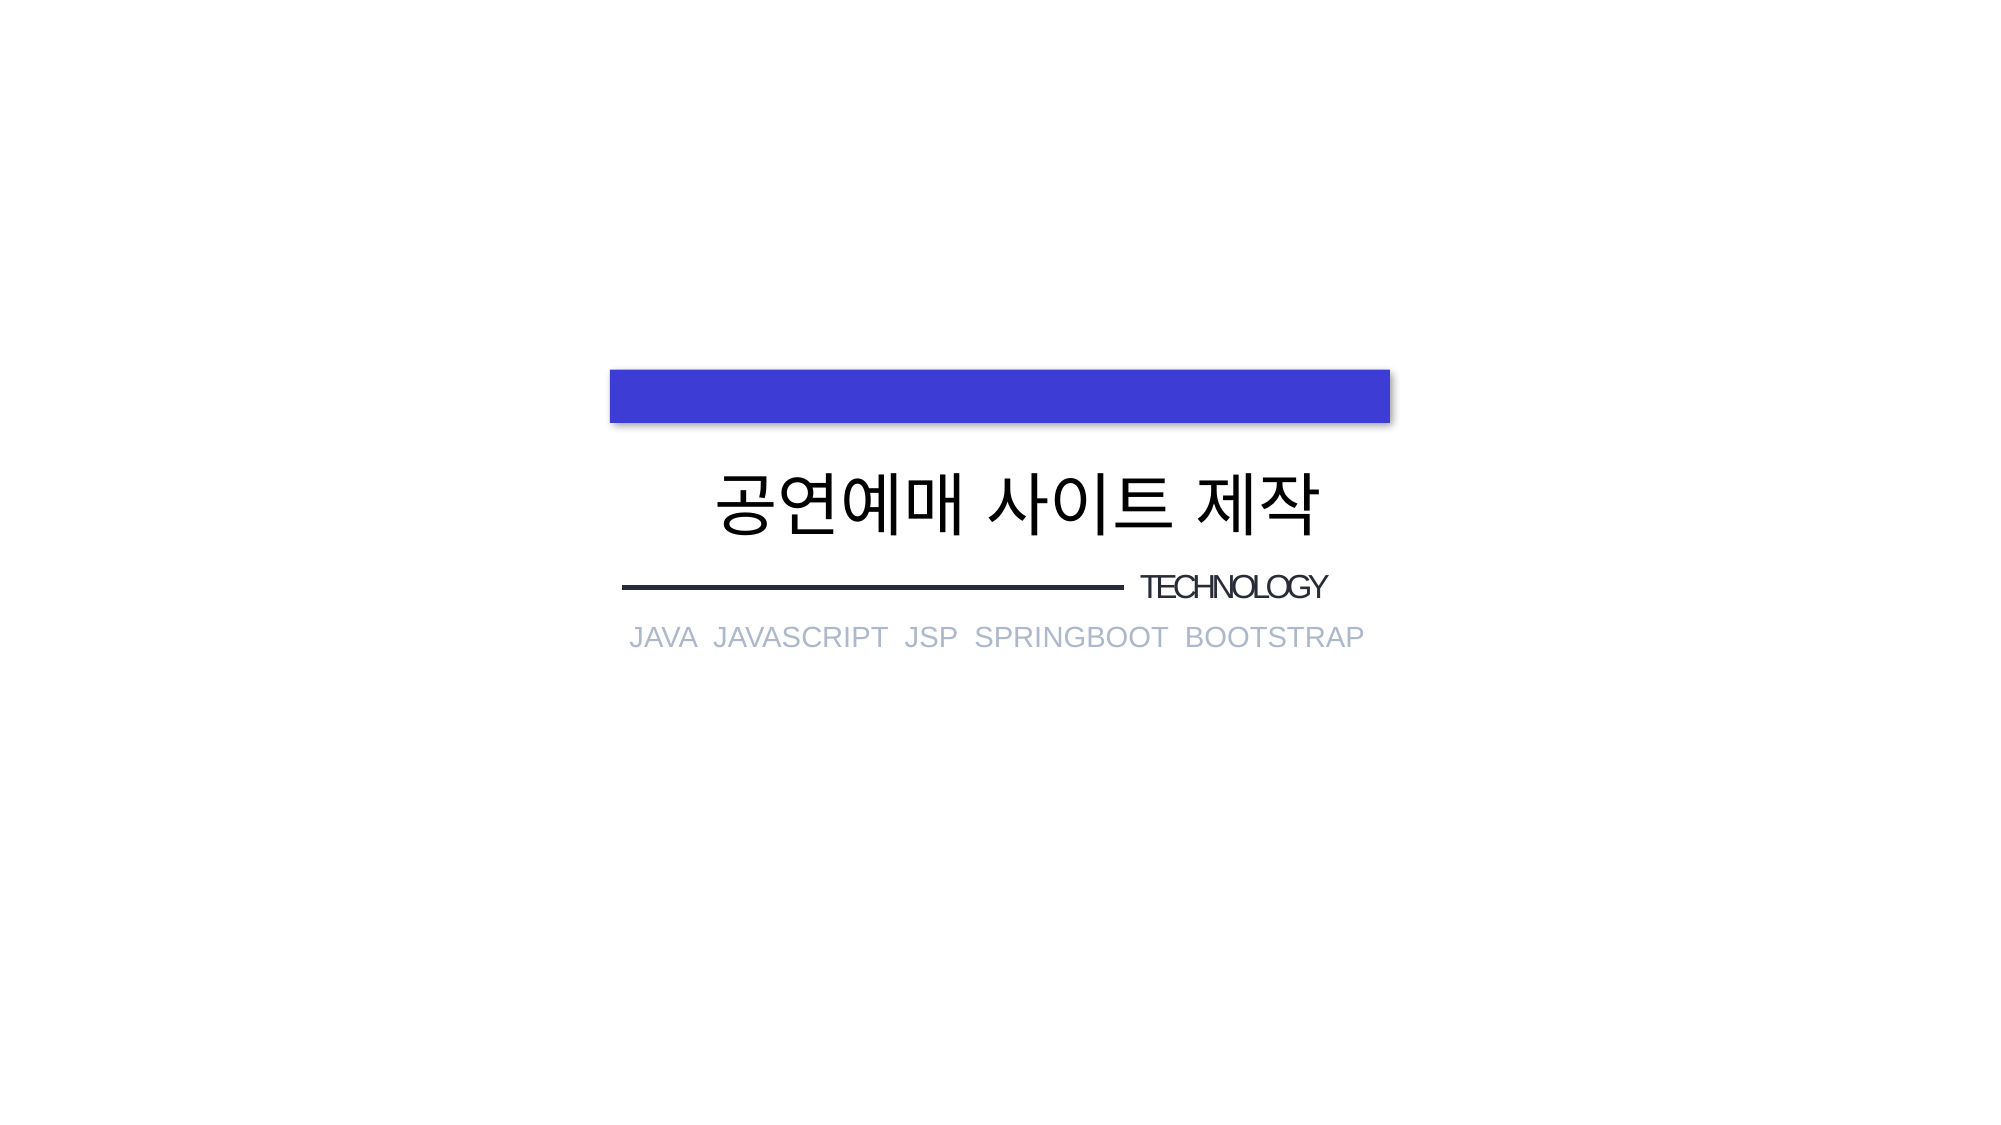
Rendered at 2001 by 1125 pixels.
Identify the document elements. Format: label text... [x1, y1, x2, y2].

text_box TECHNOLOGY [904, 547, 1388, 601]
text_box JAVA JAVASCRIPT JSP SPRINGBOOT BOOTSTRAP [394, 601, 1479, 707]
text_box [609, 369, 1390, 423]
text_box 공연예매 사이트 제작 [478, 443, 1479, 544]
